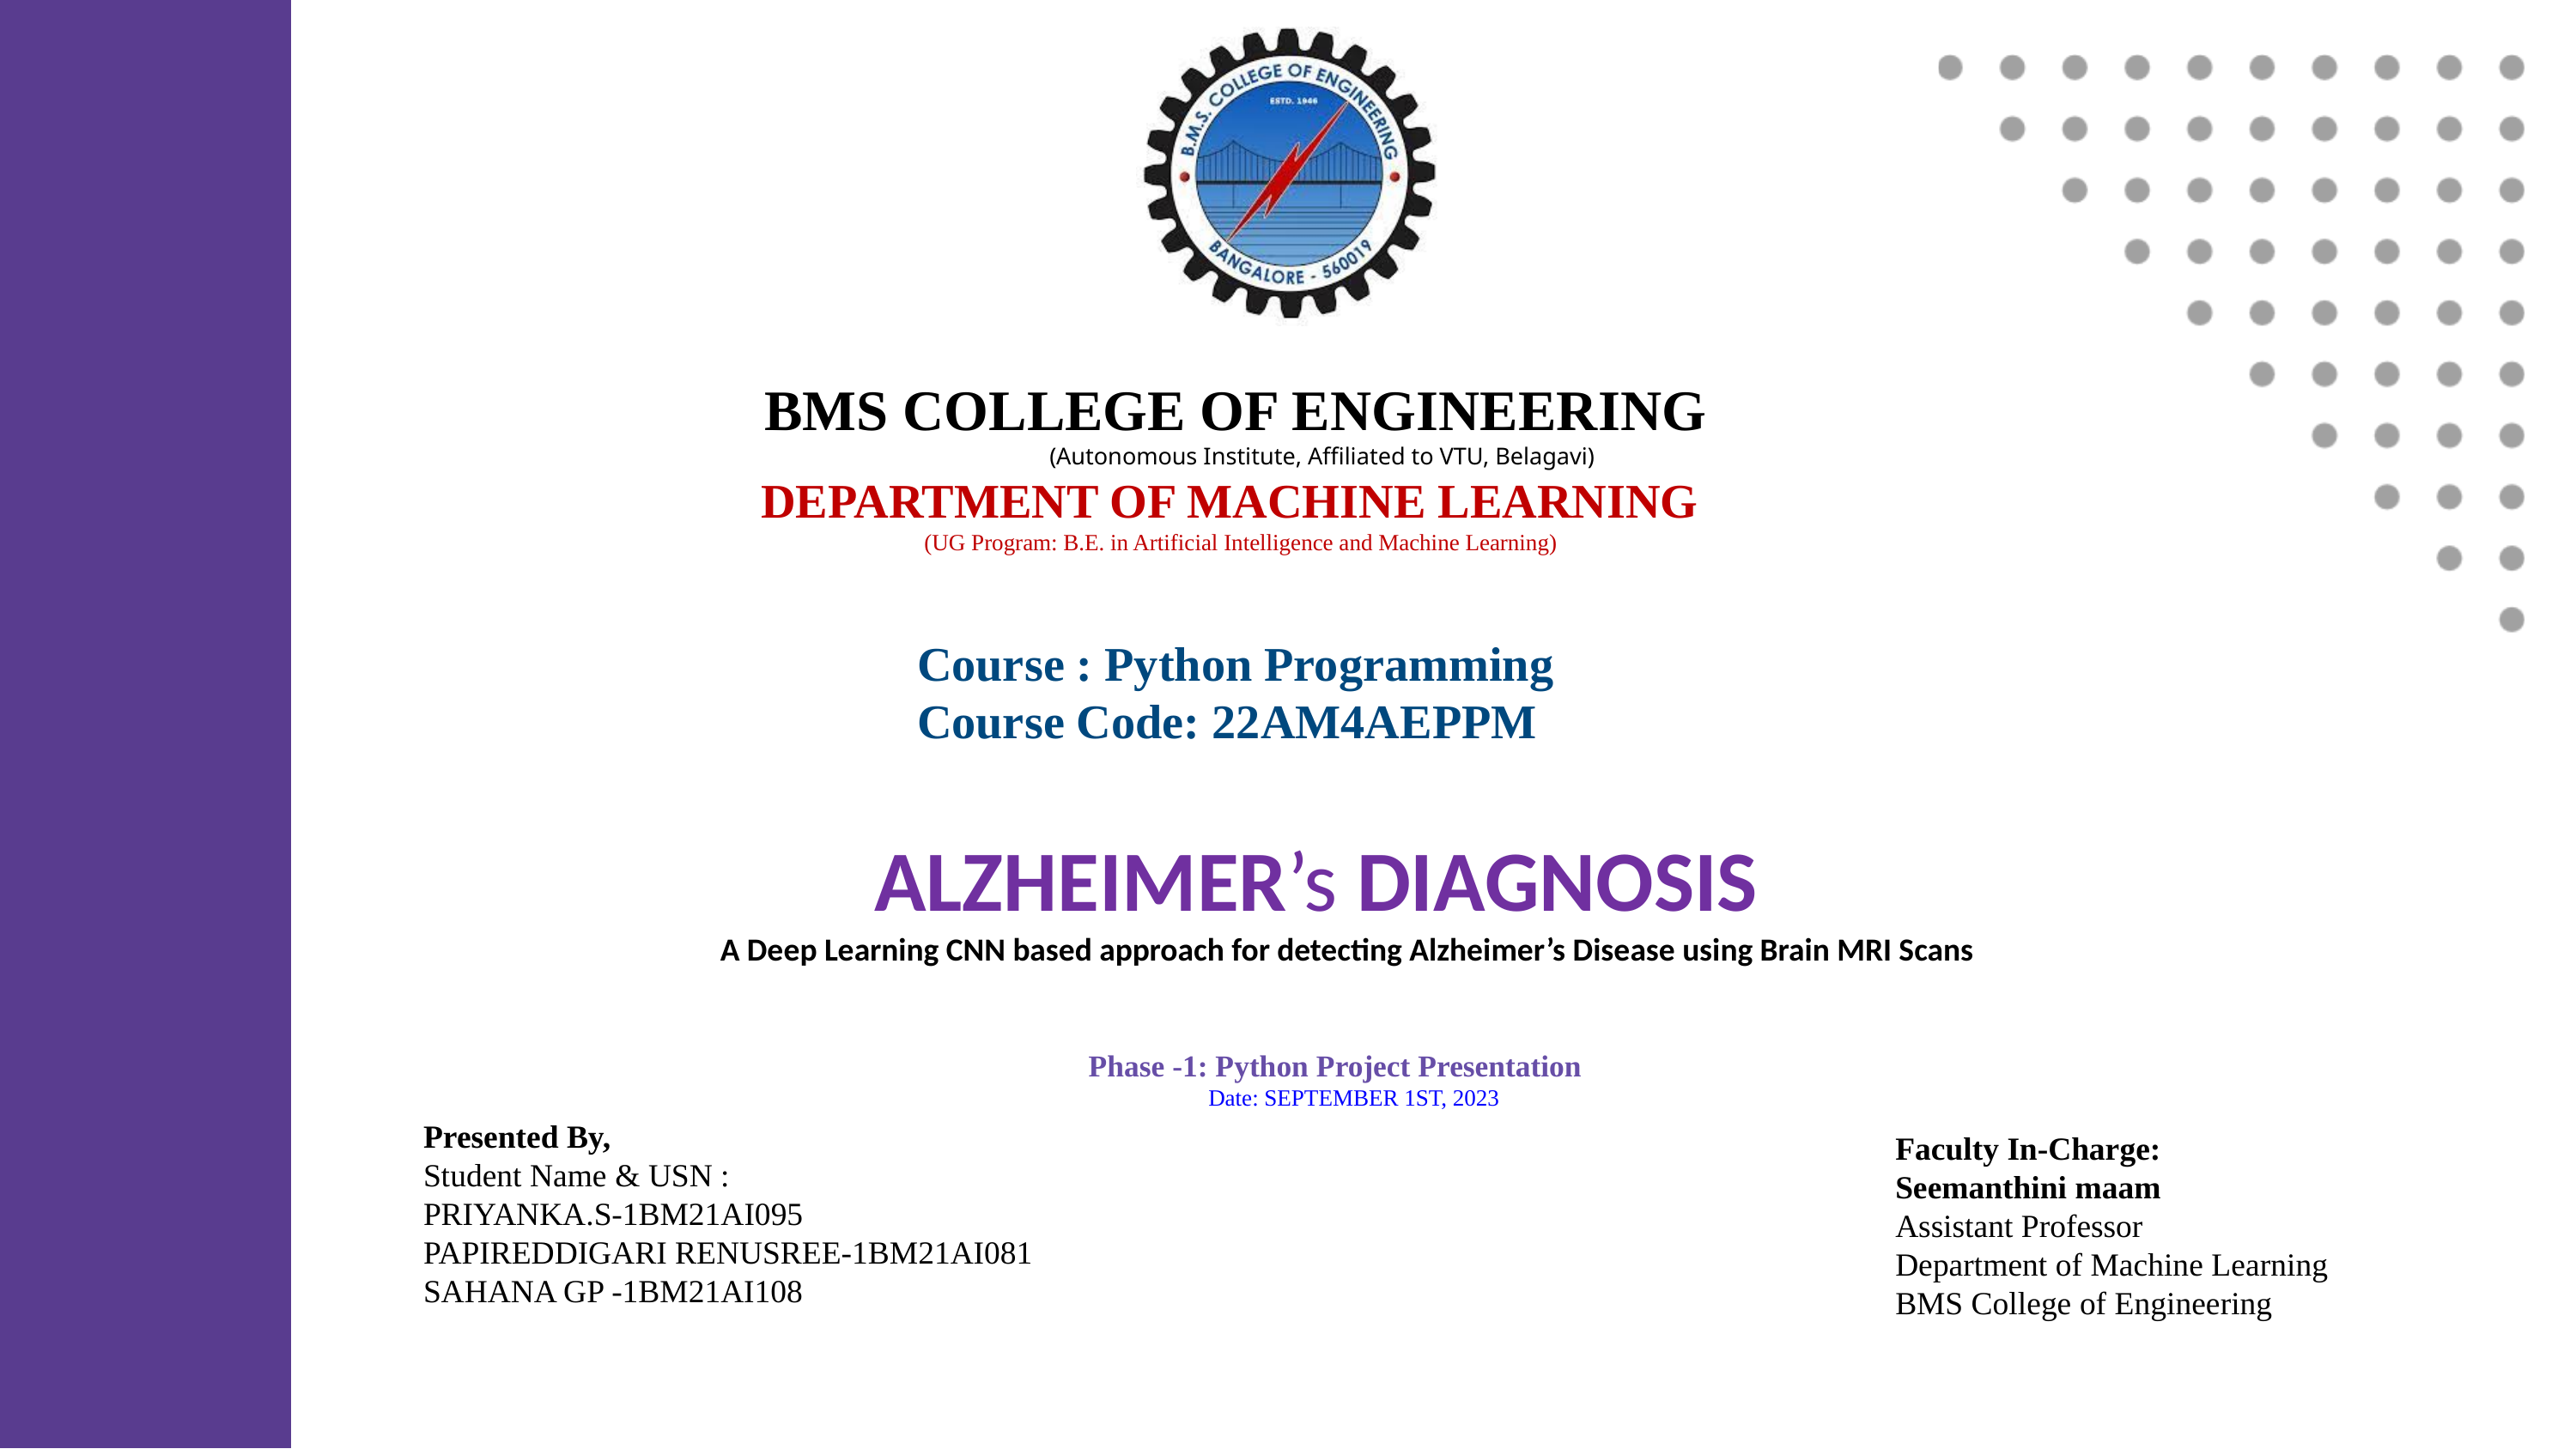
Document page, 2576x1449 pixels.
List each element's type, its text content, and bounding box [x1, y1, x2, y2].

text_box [0, 0, 292, 1449]
text_box BMS COLLEGE OF ENGINEERING (Autonomous Institute, Affiliated to VTU, Belagavi) DEPARTMENT OF MACHINE LEARNING (UG Program: B.E. in Artificial Intelligence and Machine Learning) Course : Python Programming Course Code: 22AM4AEPPM ALZHEIMER’s DIAGNOSIS A Deep Learning CNN based approach for detecting Alzheimer’s Disease using Brain MRI Scans Phase -1: Python Project Presentation Date: SEPTEMBER 1ST, 2023 [298, 0, 2525, 1388]
text_box Presented By, Student Name & USN : PRIYANKA.S-1BM21AI095 PAPIREDDIGARI RENUSREE-1BM21AI081 SAHANA GP -1BM21AI108 [410, 1109, 1106, 1393]
picture [1136, 26, 1440, 326]
text_box Faculty In-Charge: Seemanthini maam Assistant Professor Department of Machine Learning BMS College of Engineering [1882, 1121, 2469, 1404]
